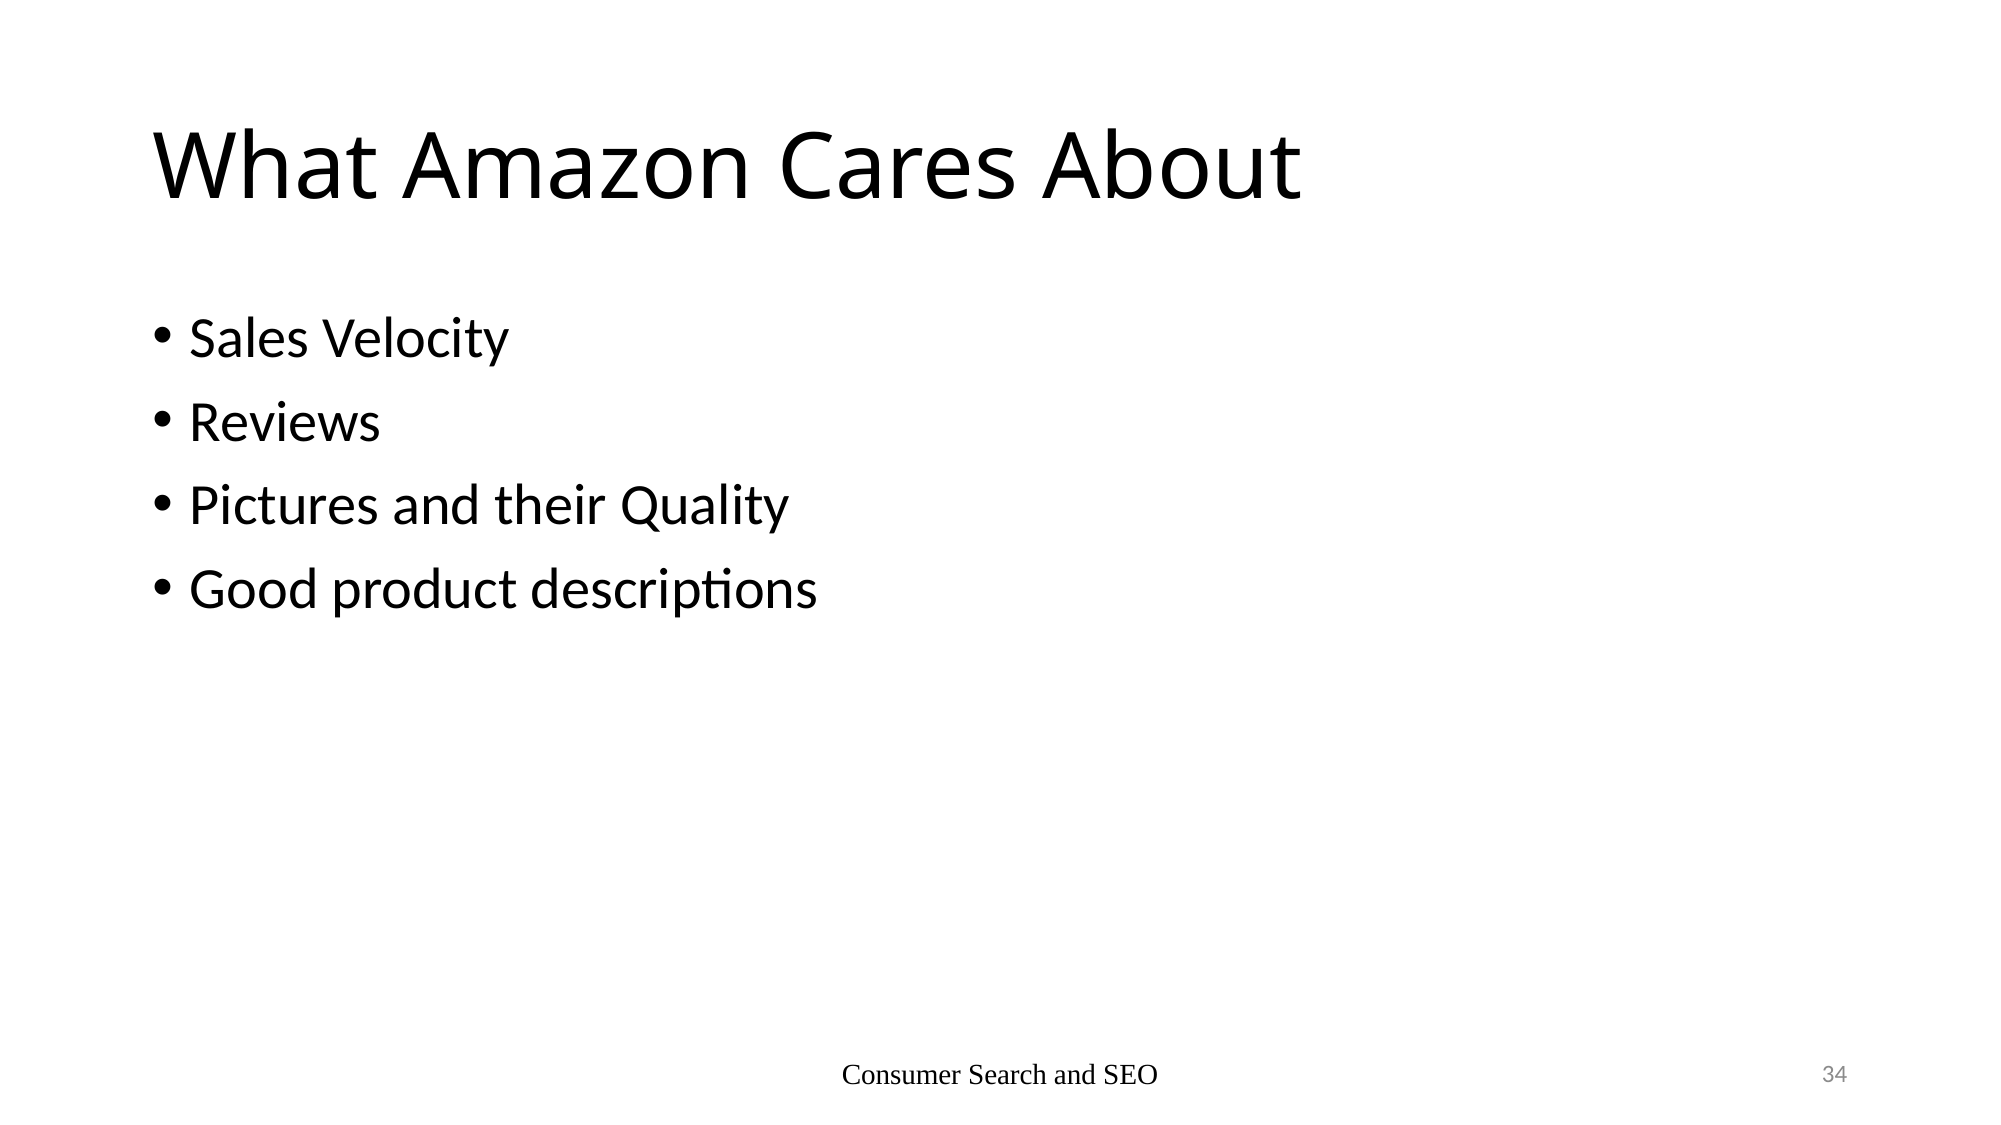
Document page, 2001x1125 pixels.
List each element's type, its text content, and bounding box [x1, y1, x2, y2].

title What Amazon Cares About [137, 59, 1863, 278]
footer Consumer Search and SEO [662, 1042, 1338, 1103]
slide_number 34 [1412, 1042, 1863, 1103]
list Sales Velocity Reviews Pictures and their Quality Good product descriptions [137, 299, 1863, 1014]
